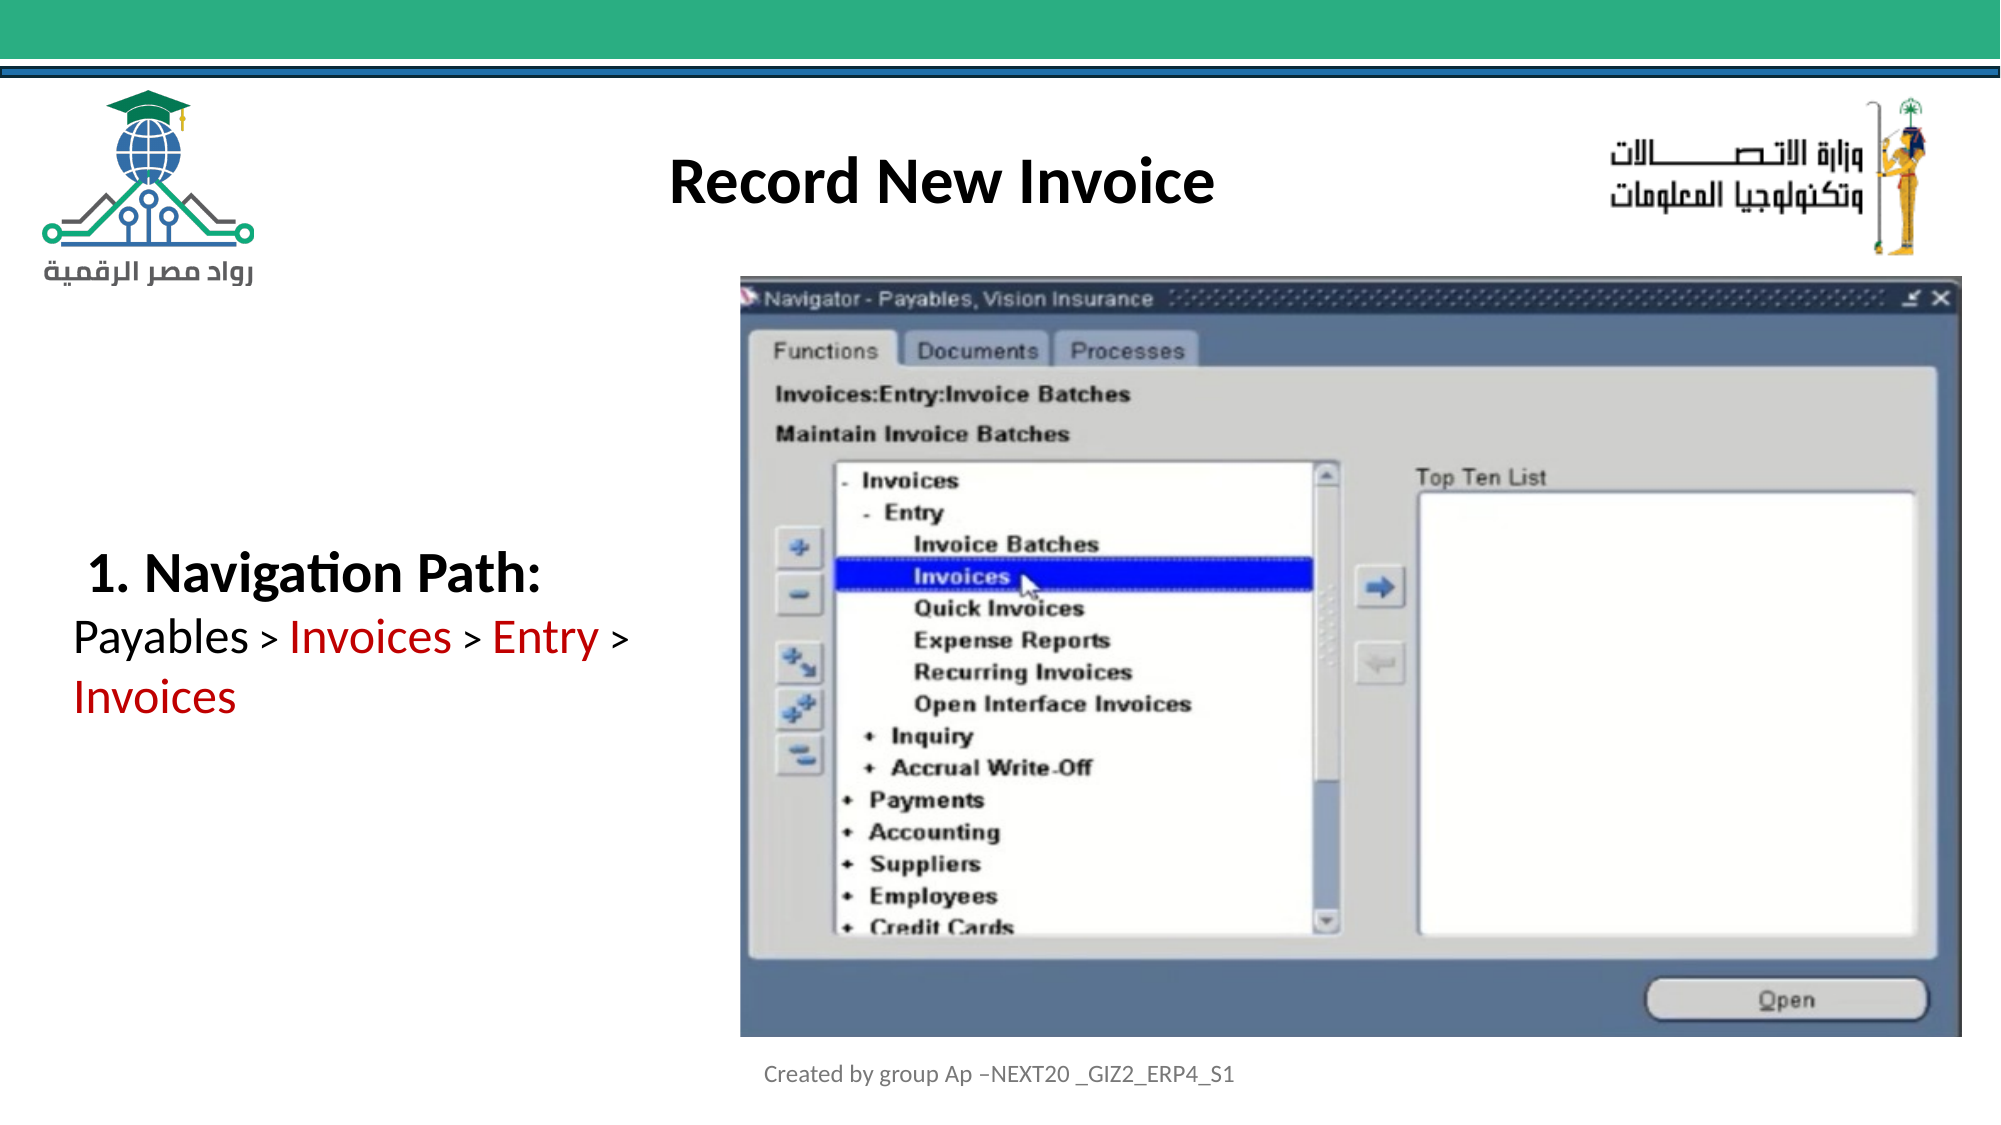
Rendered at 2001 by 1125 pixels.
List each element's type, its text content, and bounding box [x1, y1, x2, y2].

picture [739, 275, 1963, 1037]
picture [42, 90, 254, 286]
footer Created by group Ap –NEXT20 _GIZ2_ERP4_S1 [662, 1042, 1338, 1103]
picture [1575, 84, 1958, 265]
text_box Record New Invoice [534, 129, 1352, 224]
text_box 1. Navigation Path: Payables > Invoices > Entry > Invoices [58, 481, 663, 732]
